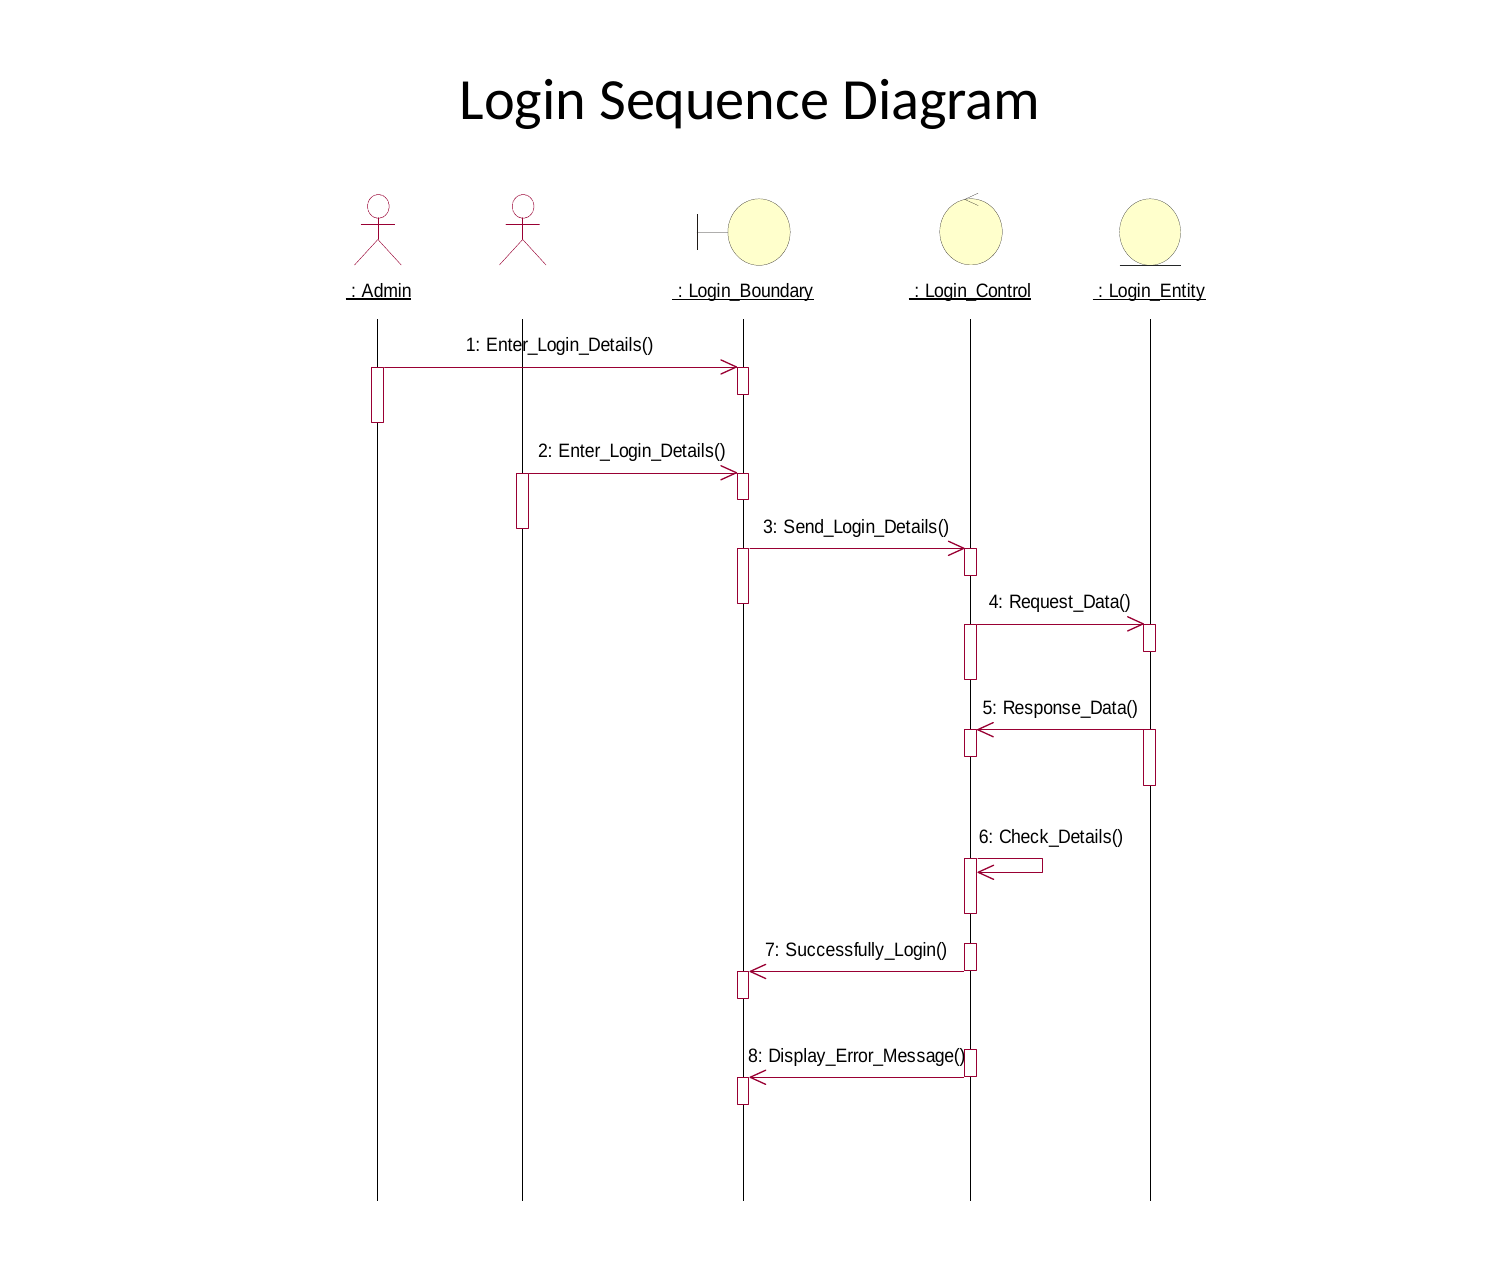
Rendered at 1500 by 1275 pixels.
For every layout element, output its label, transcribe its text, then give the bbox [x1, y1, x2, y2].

title Login Sequence Diagram [75, 51, 1425, 142]
picture [252, 139, 1298, 1247]
